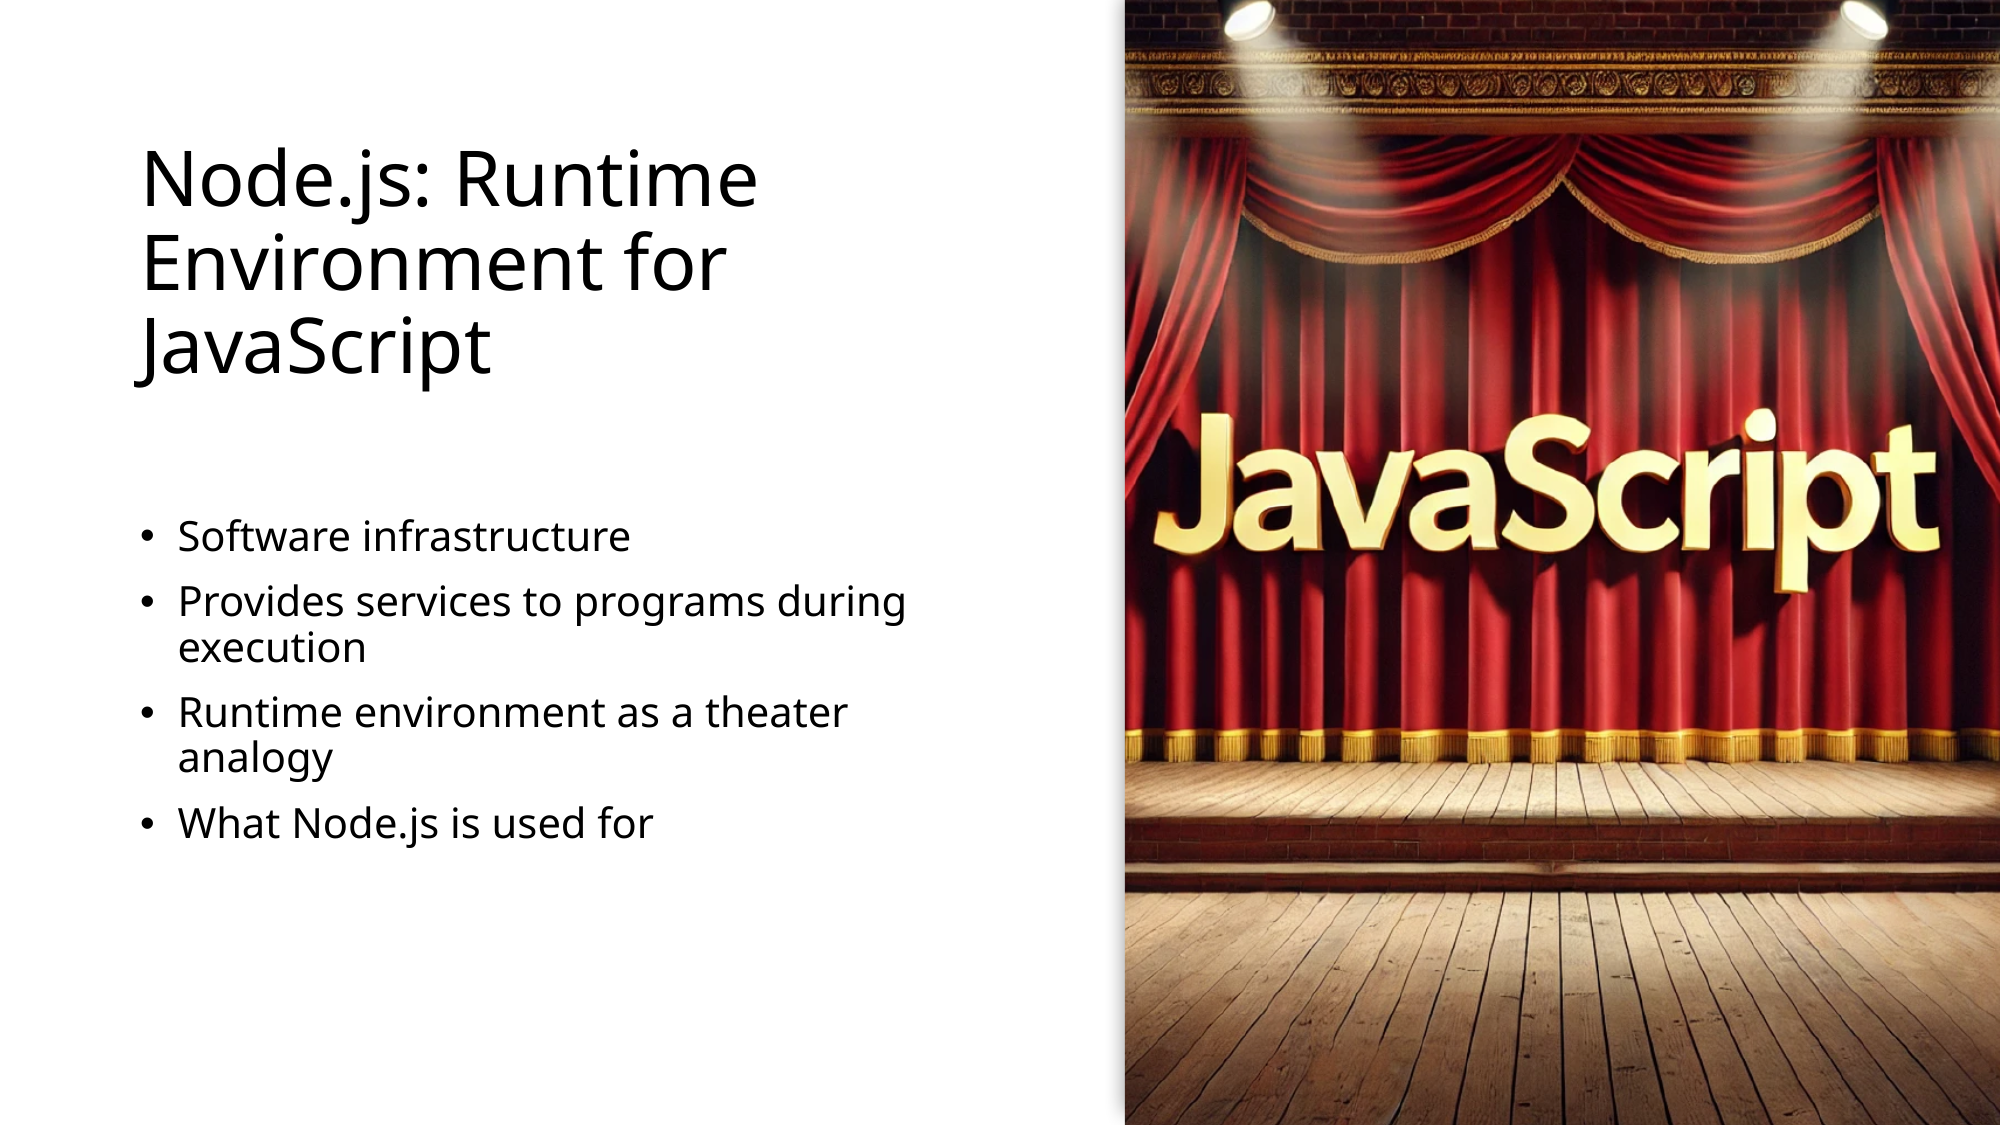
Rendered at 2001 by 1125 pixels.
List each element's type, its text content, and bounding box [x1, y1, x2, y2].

list Software infrastructure Provides services to programs during execution Runtime environment as a theater analogy What Node.js is used for [124, 405, 1000, 1024]
title Node.js: Runtime Environment for JavaScript [124, 125, 1000, 405]
picture [1124, 0, 2000, 1125]
text_box [0, 0, 1124, 1125]
